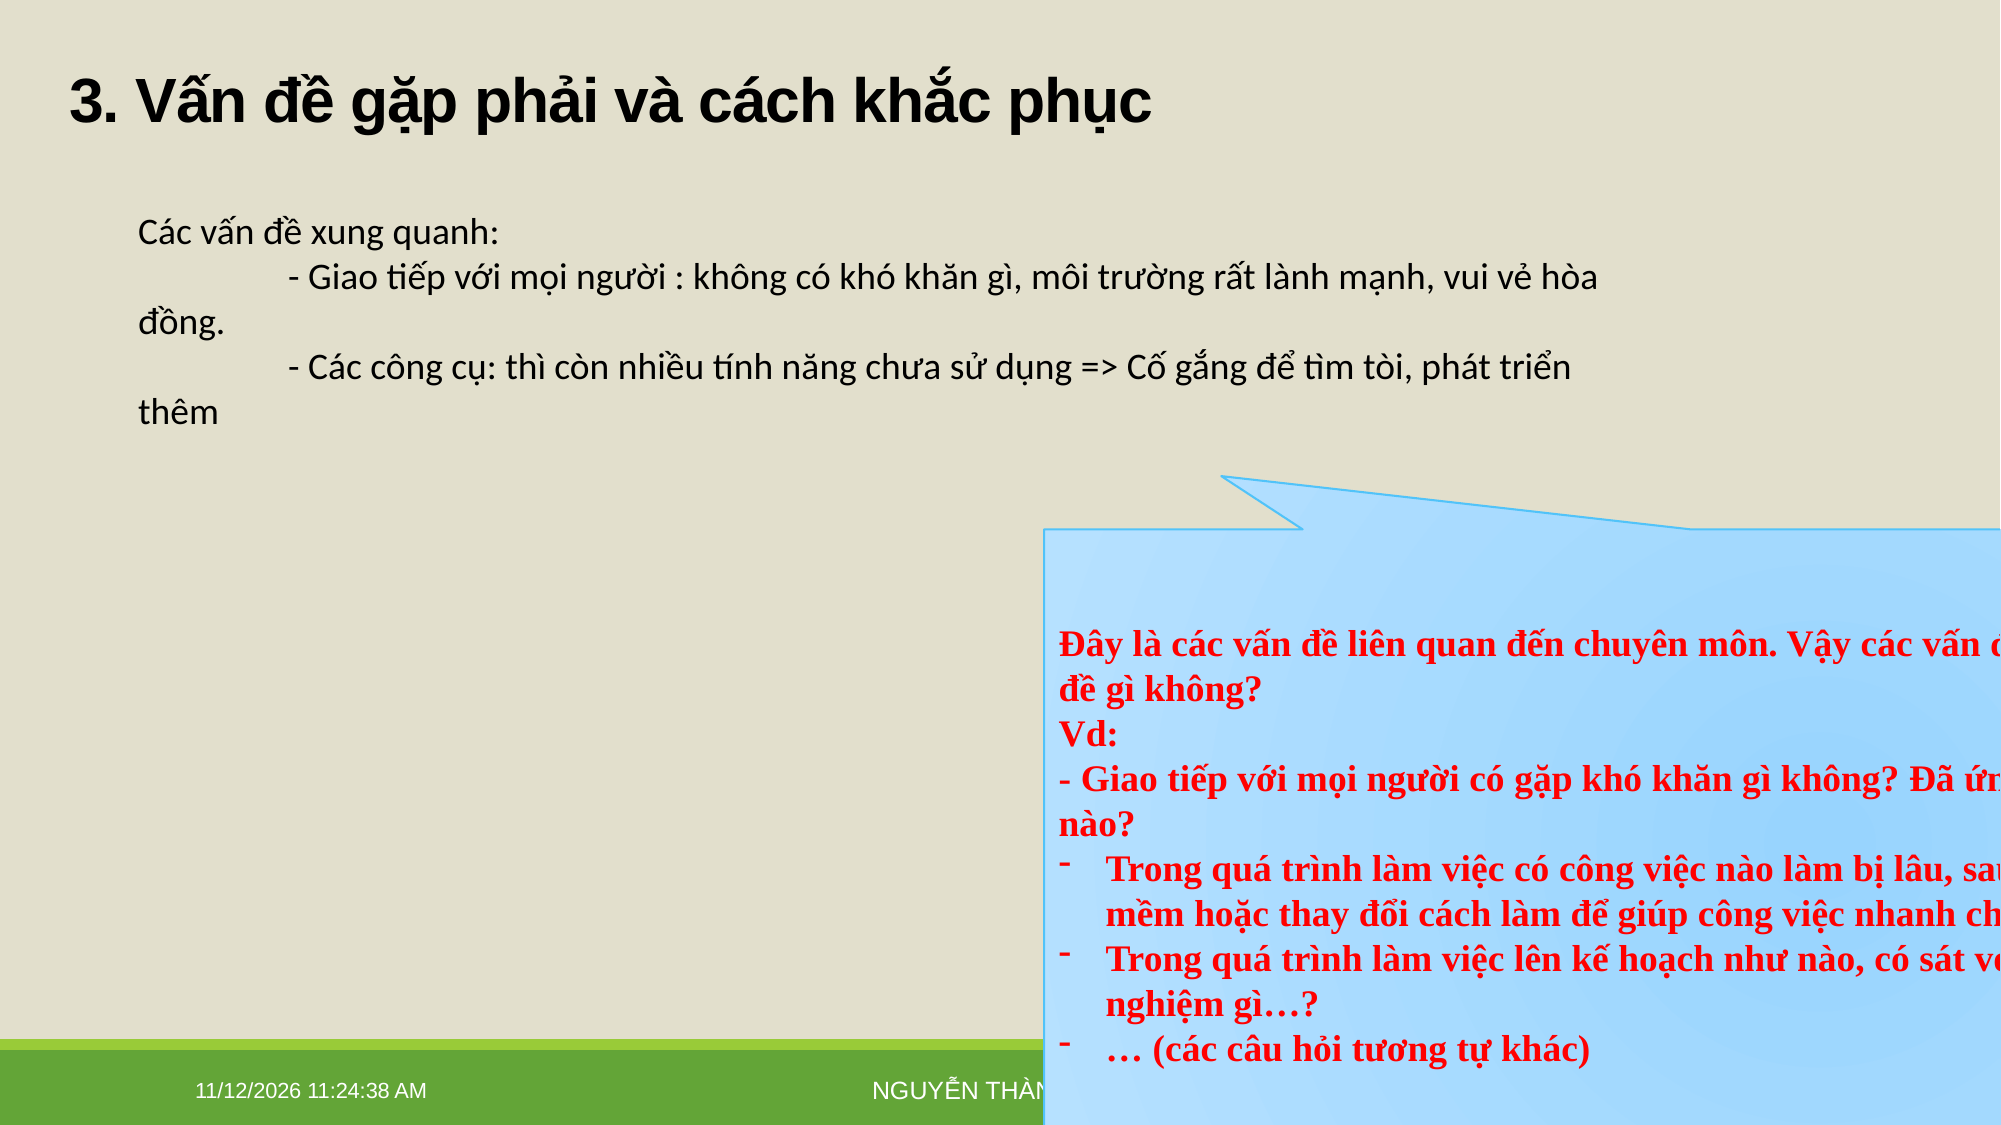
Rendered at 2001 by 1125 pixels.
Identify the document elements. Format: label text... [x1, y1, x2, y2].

text_box Các vấn đề xung quanh: - Giao tiếp với mọi người : không có khó khăn gì, môi trường rất lành mạnh, vui vẻ hòa đồng. - Các công cụ: thì còn nhiều tính năng chưa sử dụng => Cố gắng để tìm tòi, phát triển thêm [123, 199, 1657, 440]
title 3. Vấn đề gặp phải và cách khắc phục [54, 64, 1211, 154]
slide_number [180, 1059, 586, 1120]
text_box Đây là các vấn đề liên quan đến chuyên môn. Vậy các vấn đề xunh quanh khác có gặp phải vấn đề gì không? Vd: - Giao tiếp với mọi người có gặp khó khăn gì không? Đã ứng đối ra sao, rút kinh nghiệm như nào? Trong quá trình làm việc có công việc nào làm bị lâu, sau đó khi sử dụng các công cụ phần mềm hoặc thay đổi cách làm để giúp công việc nhanh chóng và hiệu quả hơn không? Trong quá trình làm việc lên kế hoạch như nào, có sát với thực tế không, rút ra được kinh nghiệm gì…? … (các câu hỏi tương tự khác) [1043, 475, 2000, 1125]
footer Nguyễn Thành Đạt [604, 1059, 1043, 1120]
